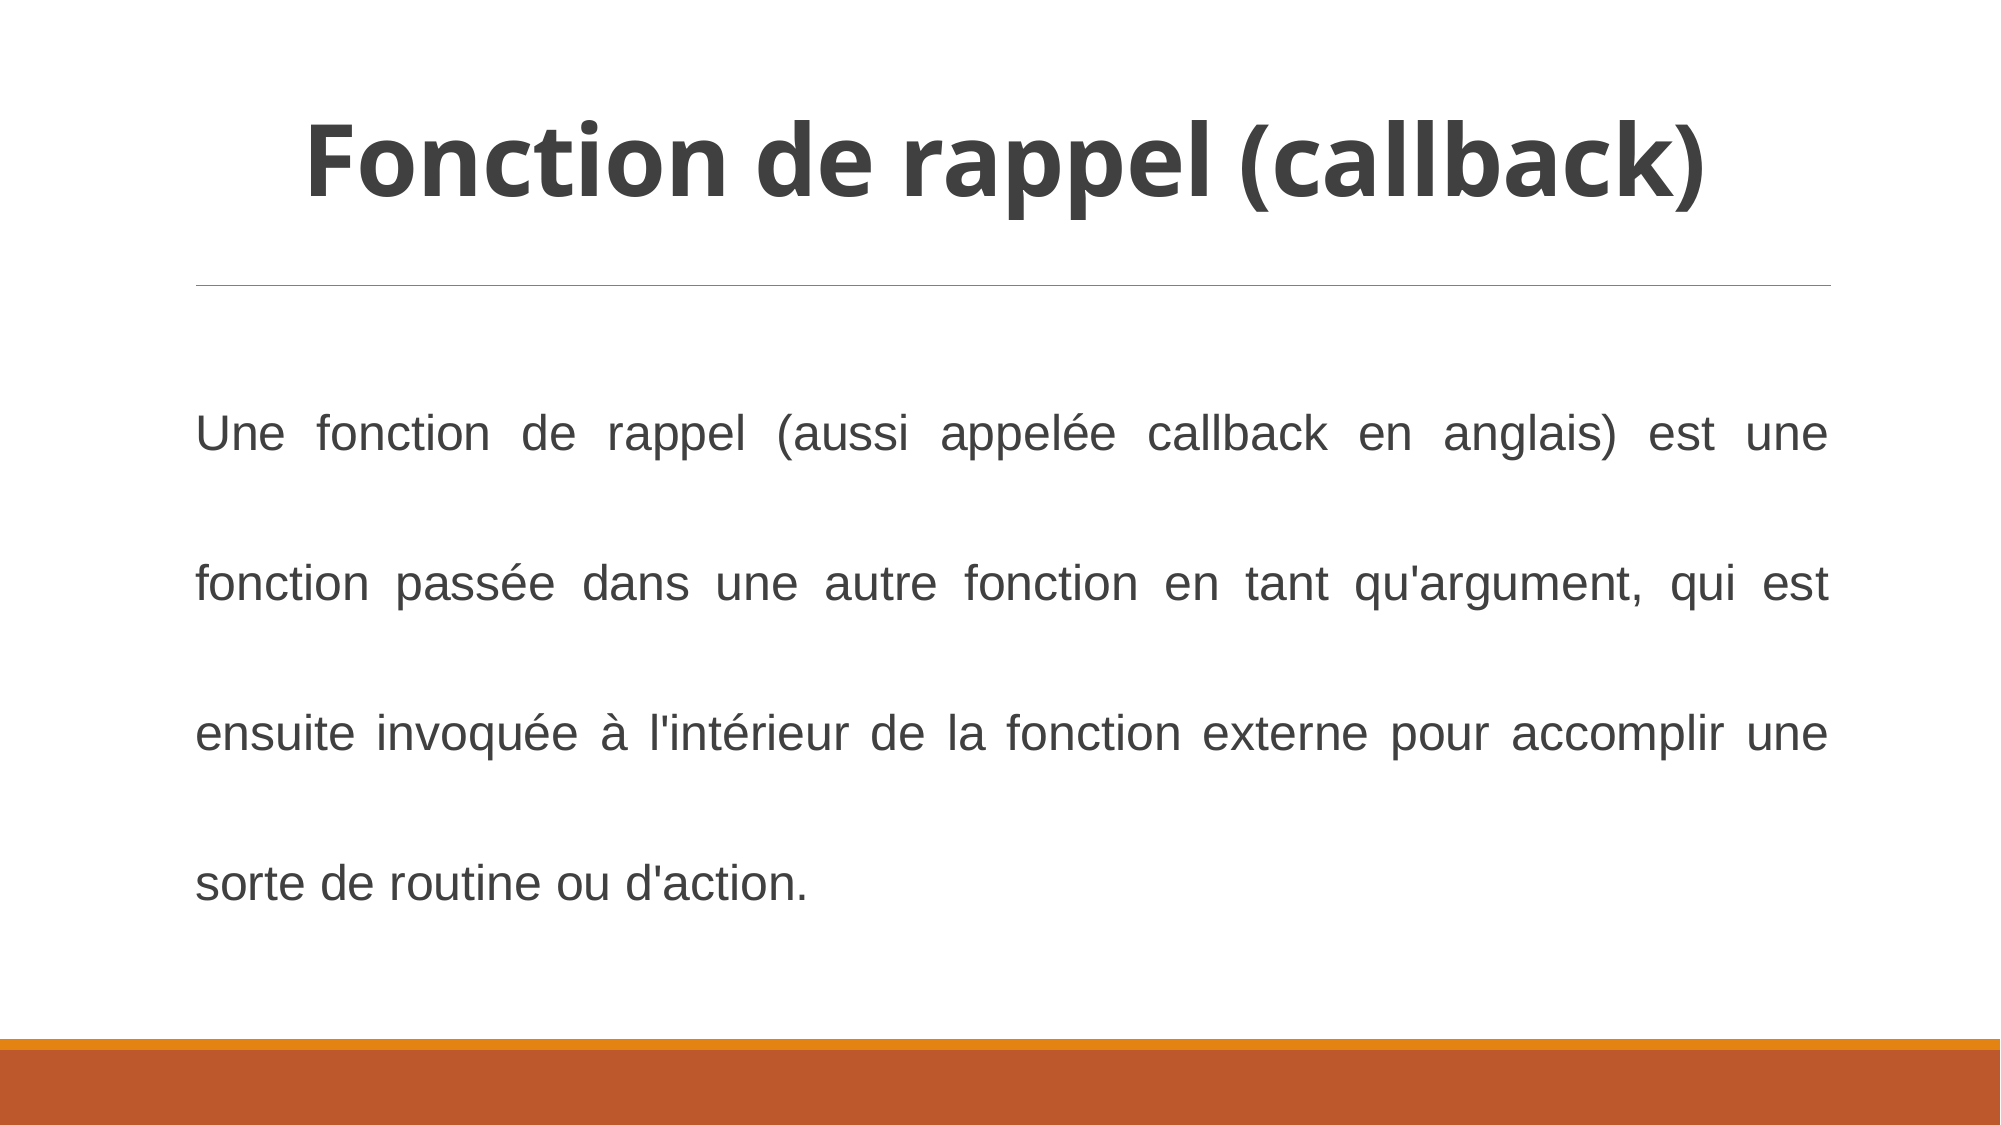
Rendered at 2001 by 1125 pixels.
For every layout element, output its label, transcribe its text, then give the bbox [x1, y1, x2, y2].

list Une fonction de rappel (aussi appelée callback en anglais) est une fonction passée dans une autre fonction en tant qu'argument, qui est ensuite invoquée à l'intérieur de la fonction externe pour accomplir une sorte de routine ou d'action. [180, 302, 1830, 963]
title Fonction de rappel (callback) [180, 47, 1830, 285]
